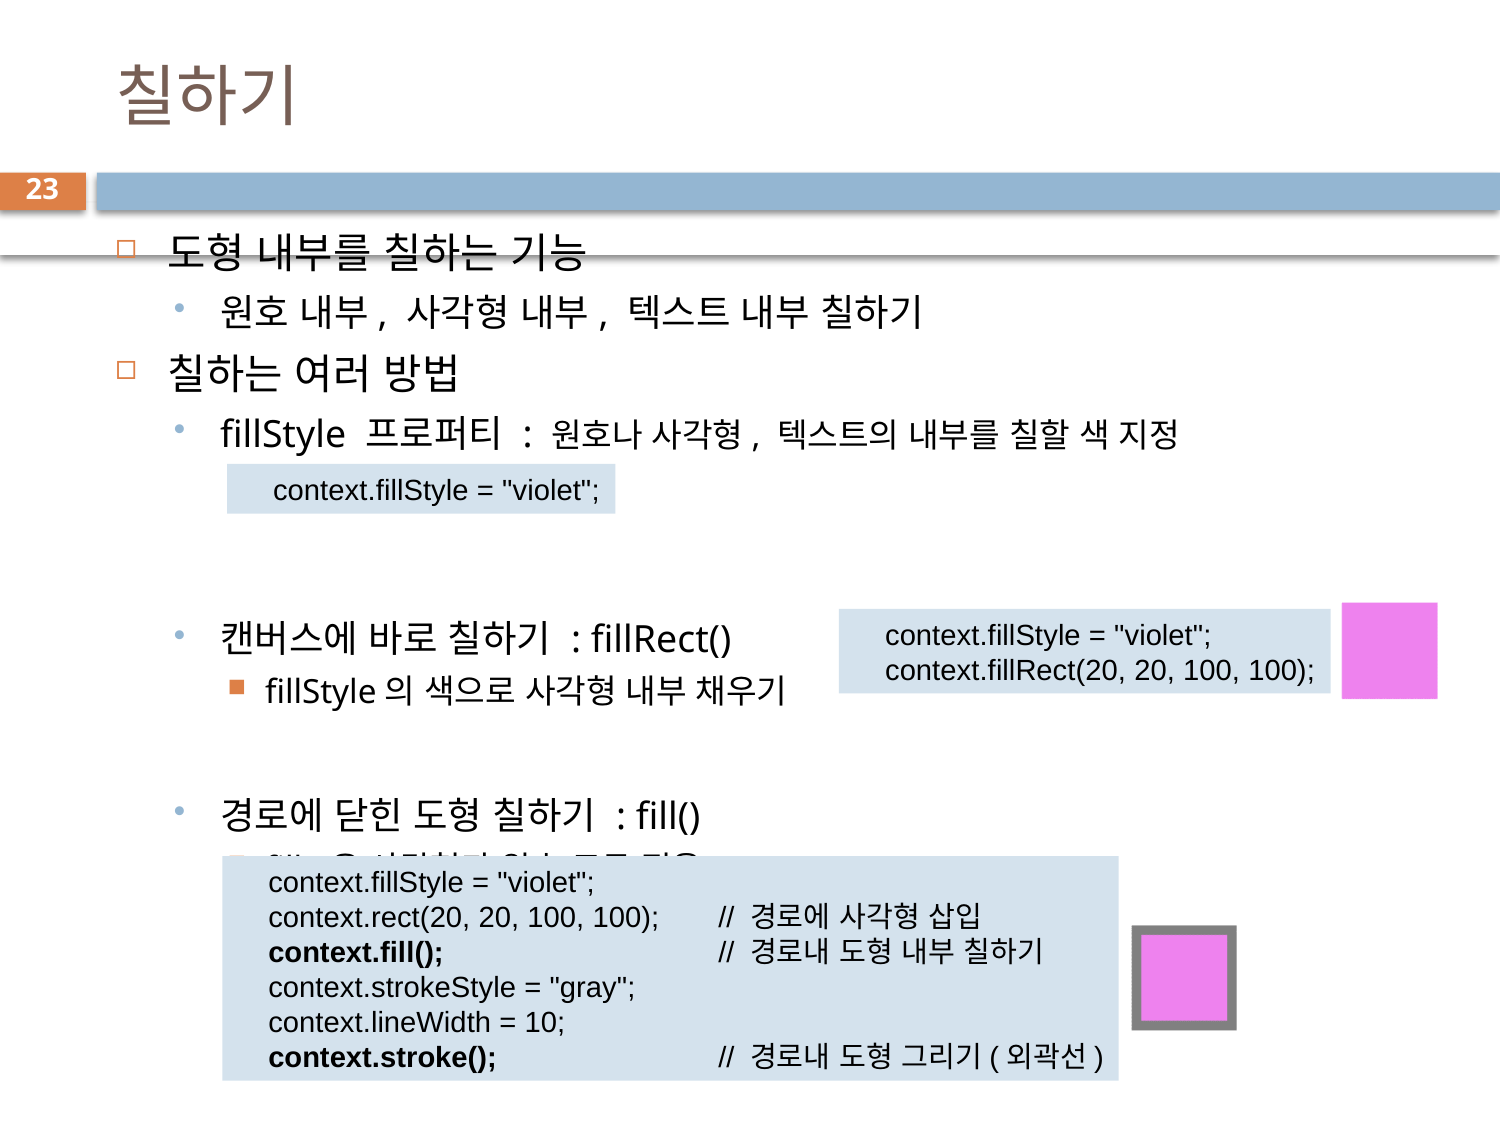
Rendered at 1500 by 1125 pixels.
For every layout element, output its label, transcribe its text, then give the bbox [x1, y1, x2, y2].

slide_number 23 [0, 170, 87, 211]
title 칠하기 [100, 37, 1438, 149]
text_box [837, 597, 1444, 706]
list 도형 내부를 칠하는 기능 원호 내부, 사각형 내부, 텍스트 내부 칠하기 칠하는 여러 방법 fillStyle 프로퍼티 : 원호나 사각형, 텍스트의 내부를 칠할 색 지정 캔버스에 바로 칠하기 : fillRect() fillStyle의 색으로 사각형 내부 채우기 경로에 닫힌 도형 칠하기 : fill() fill()은 사각형과 원호 모두 적용 [100, 219, 1438, 1047]
text_box context.fillStyle = "violet"; [227, 463, 616, 514]
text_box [229, 855, 1243, 1084]
